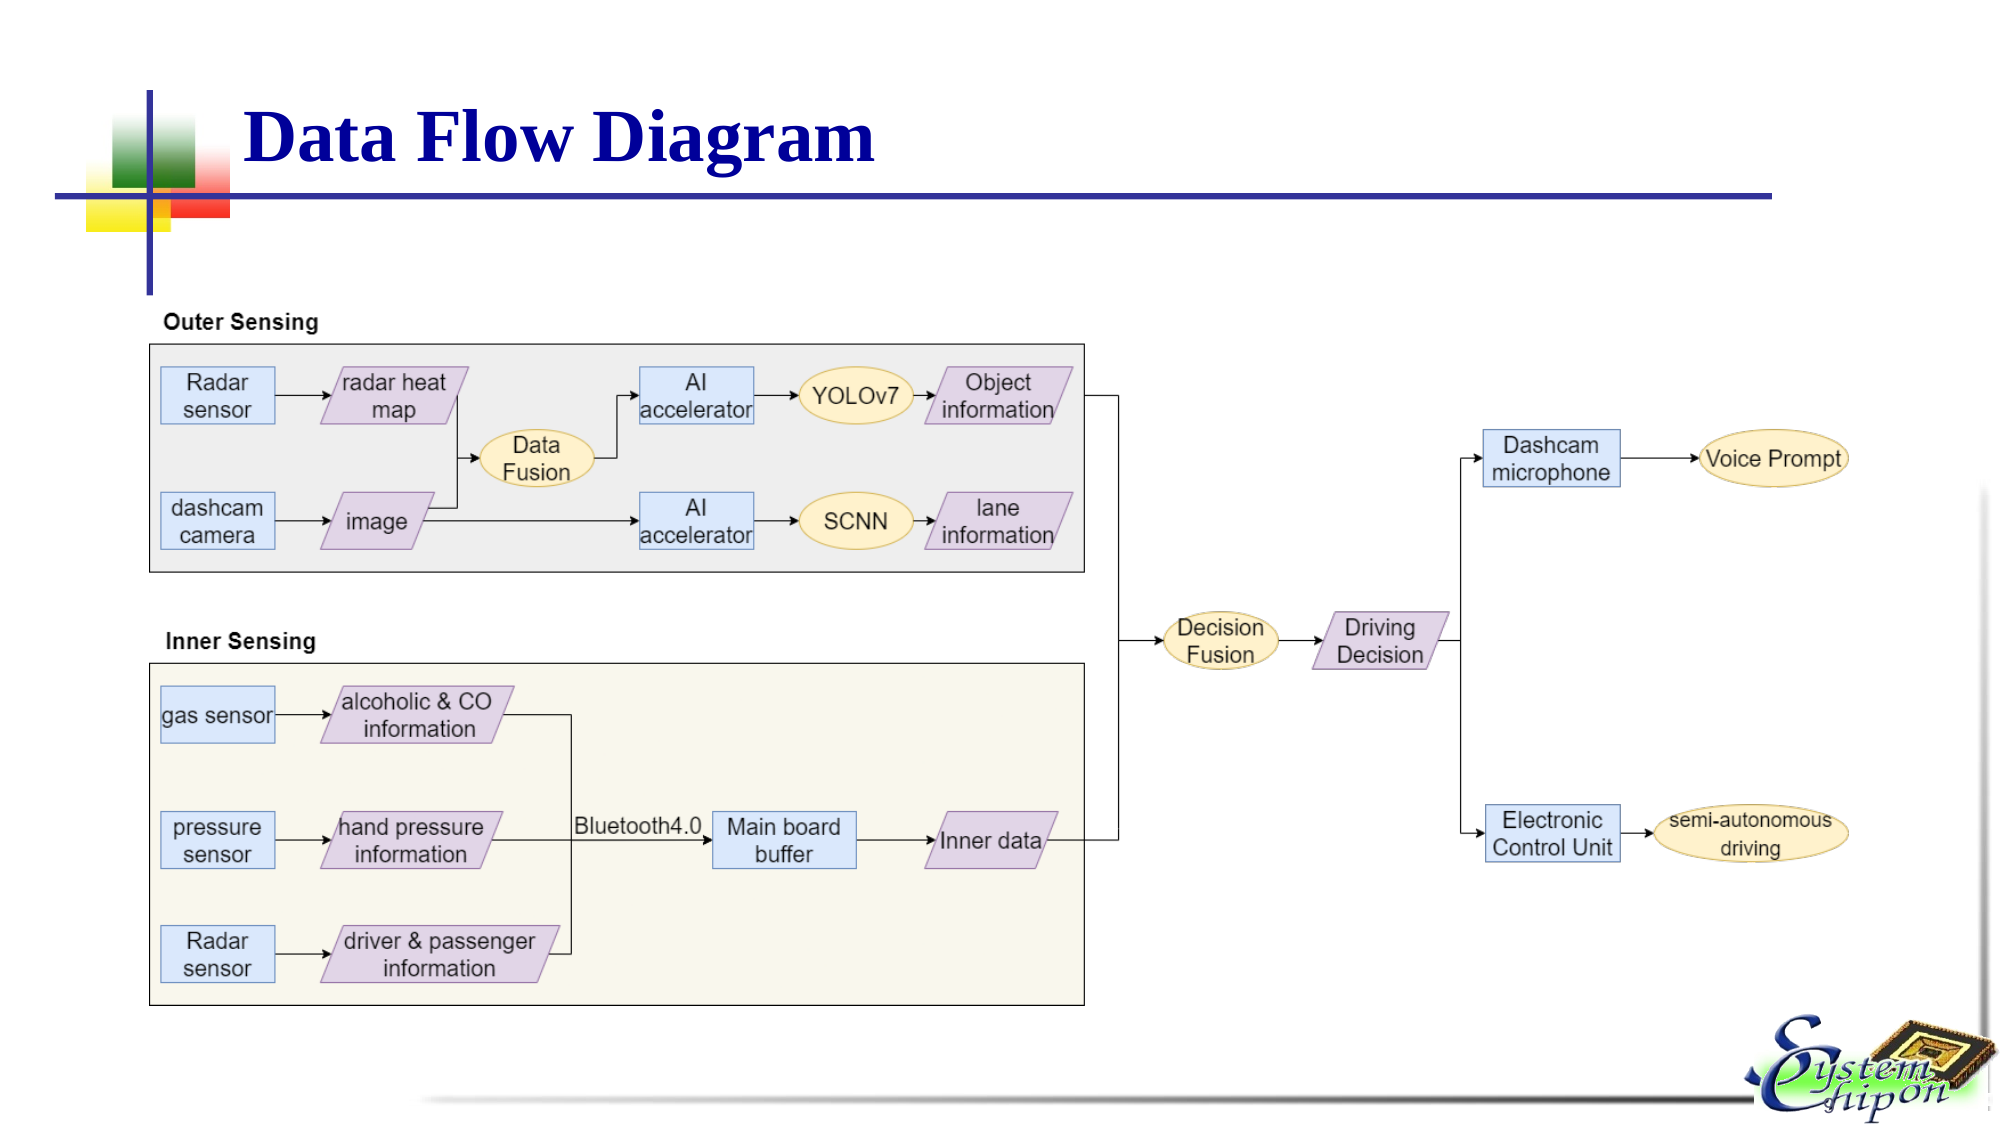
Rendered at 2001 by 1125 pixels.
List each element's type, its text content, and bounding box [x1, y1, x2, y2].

picture [409, 1093, 1433, 1106]
picture [1740, 479, 2000, 1125]
slide_number 9 [1433, 1049, 1851, 1125]
picture [86, 113, 146, 193]
title Data Flow Diagram [228, 54, 1850, 209]
picture [153, 113, 228, 193]
picture [153, 200, 230, 232]
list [149, 297, 1850, 1006]
picture [86, 200, 146, 232]
